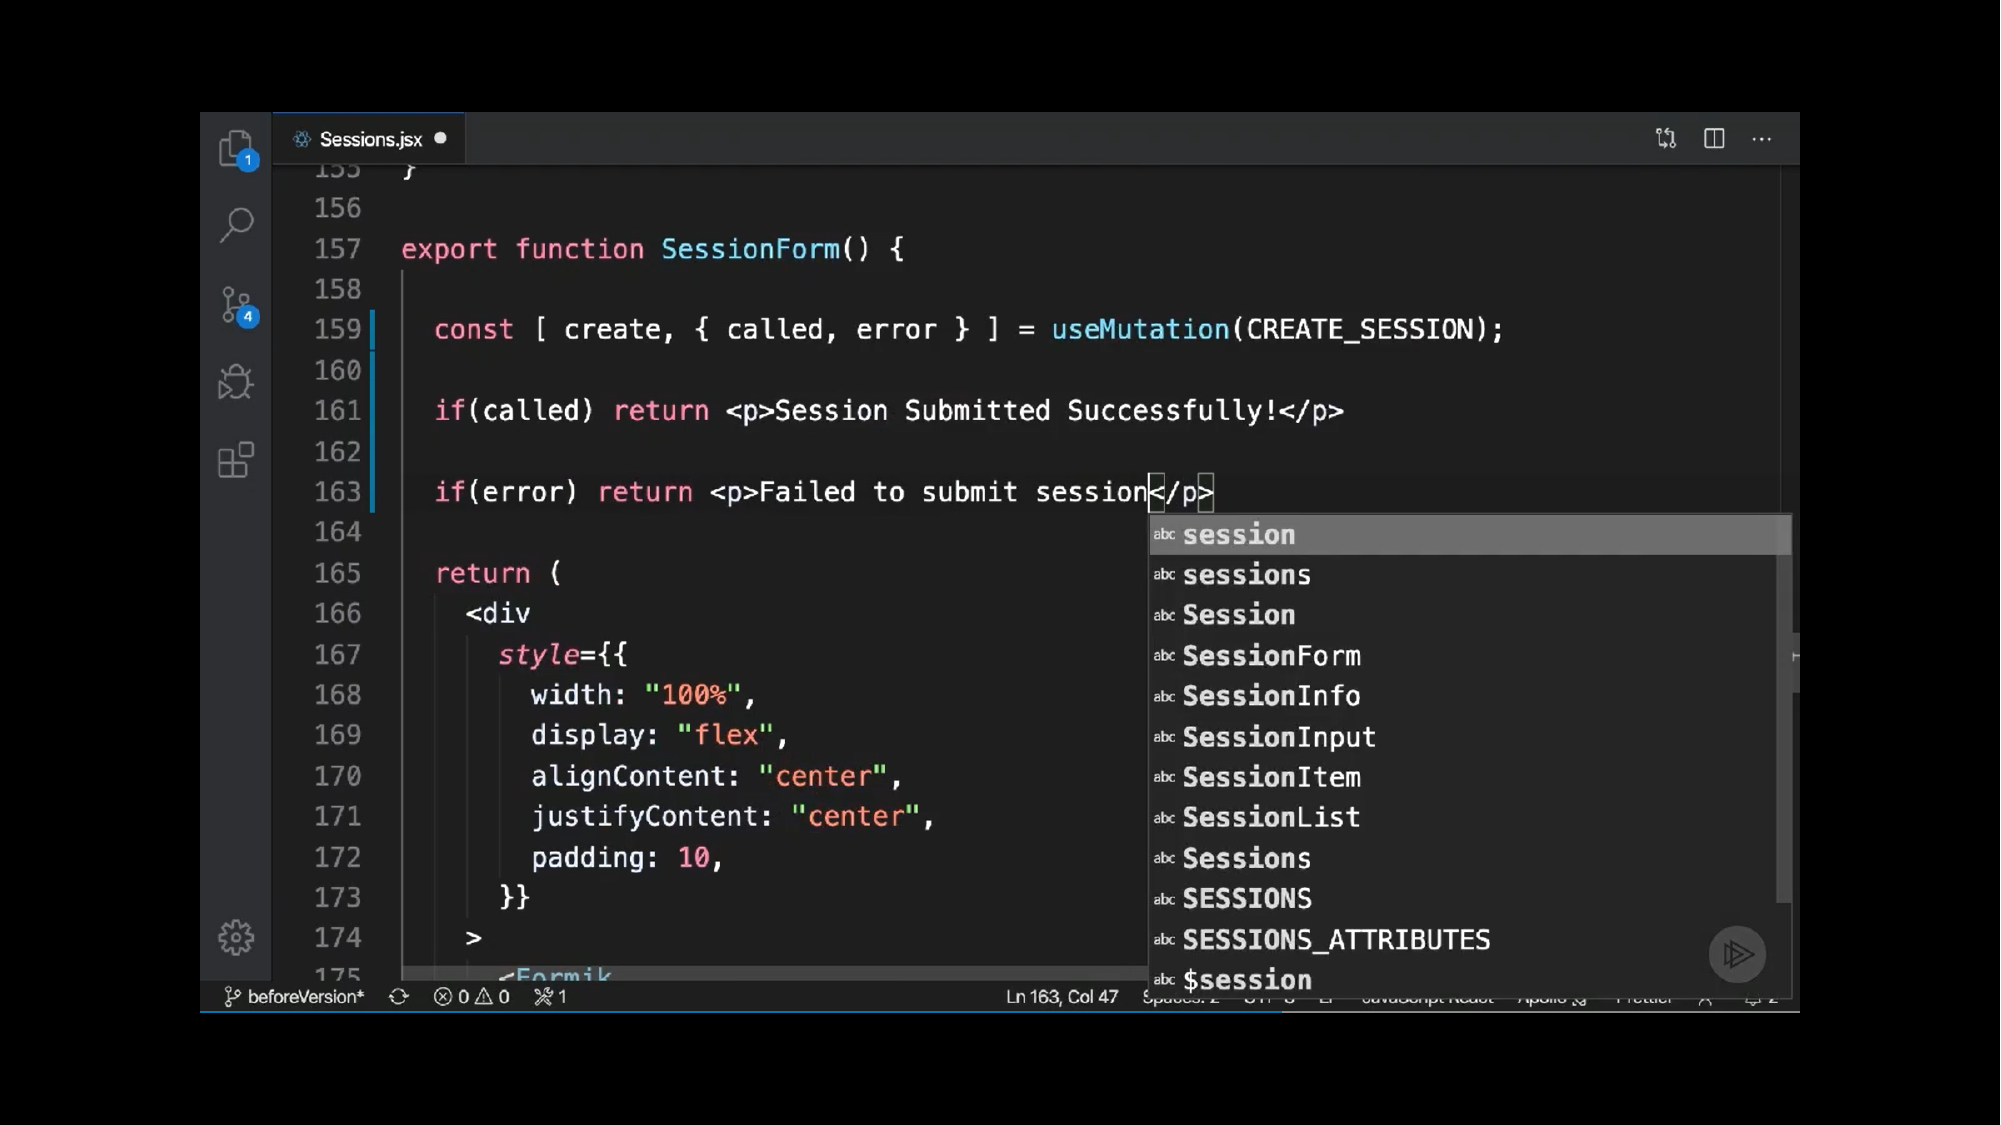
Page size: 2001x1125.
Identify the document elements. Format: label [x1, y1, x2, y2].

picture [199, 112, 1800, 1013]
